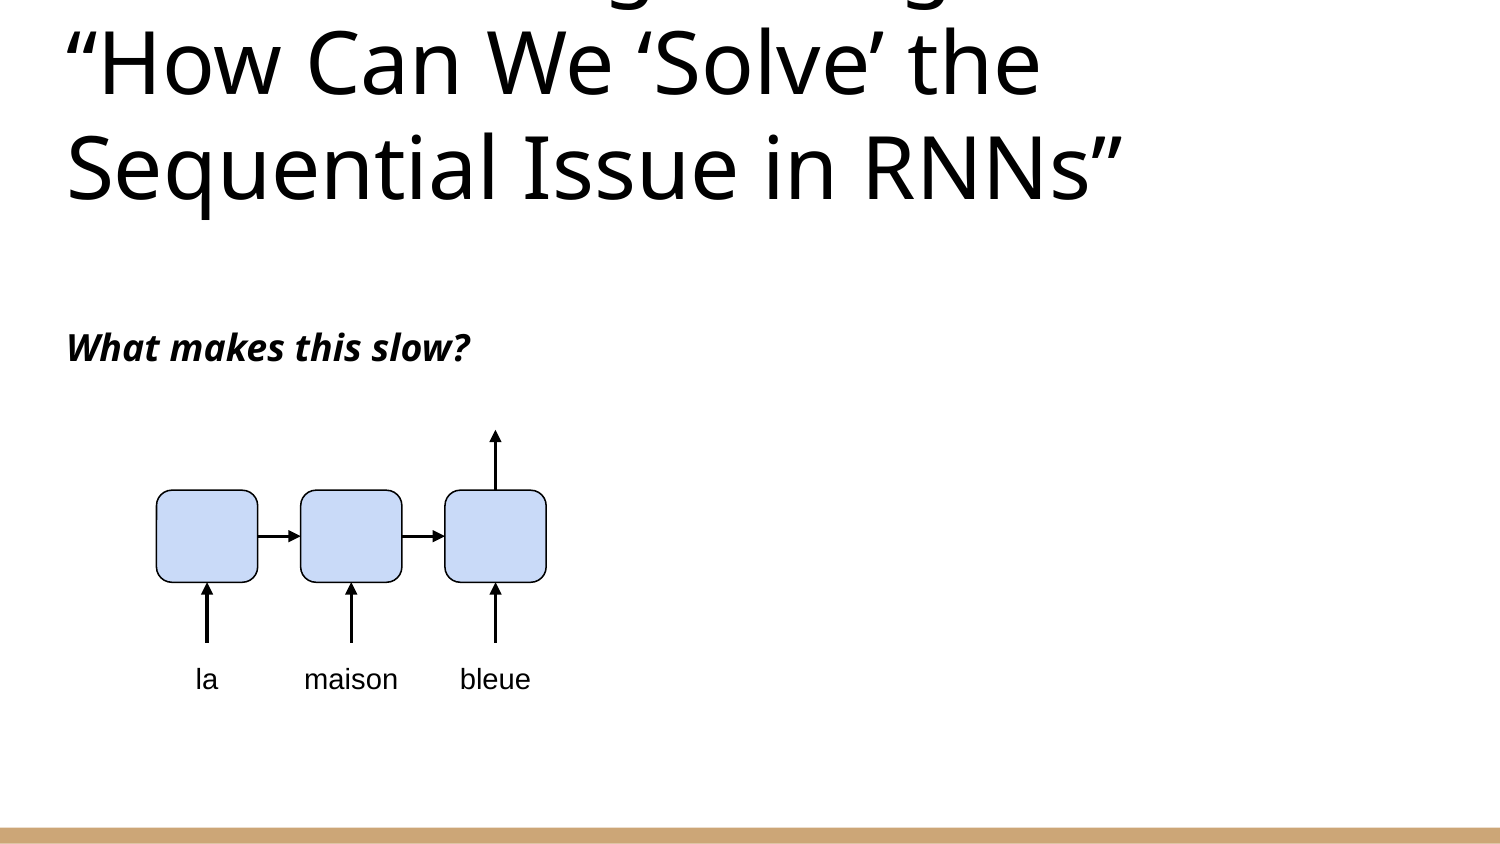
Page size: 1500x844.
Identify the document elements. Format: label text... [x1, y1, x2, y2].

text_box bleue [423, 642, 568, 713]
list What makes this slow? [51, 301, 1449, 752]
title Brainstorming/Thought Process: “How Can We ‘Solve’ the Sequential Issue in RNNs” [51, 95, 1449, 232]
text_box [300, 490, 402, 583]
text_box [444, 490, 547, 583]
text_box maison [279, 642, 423, 713]
text_box la [156, 642, 258, 713]
text_box [156, 490, 258, 583]
